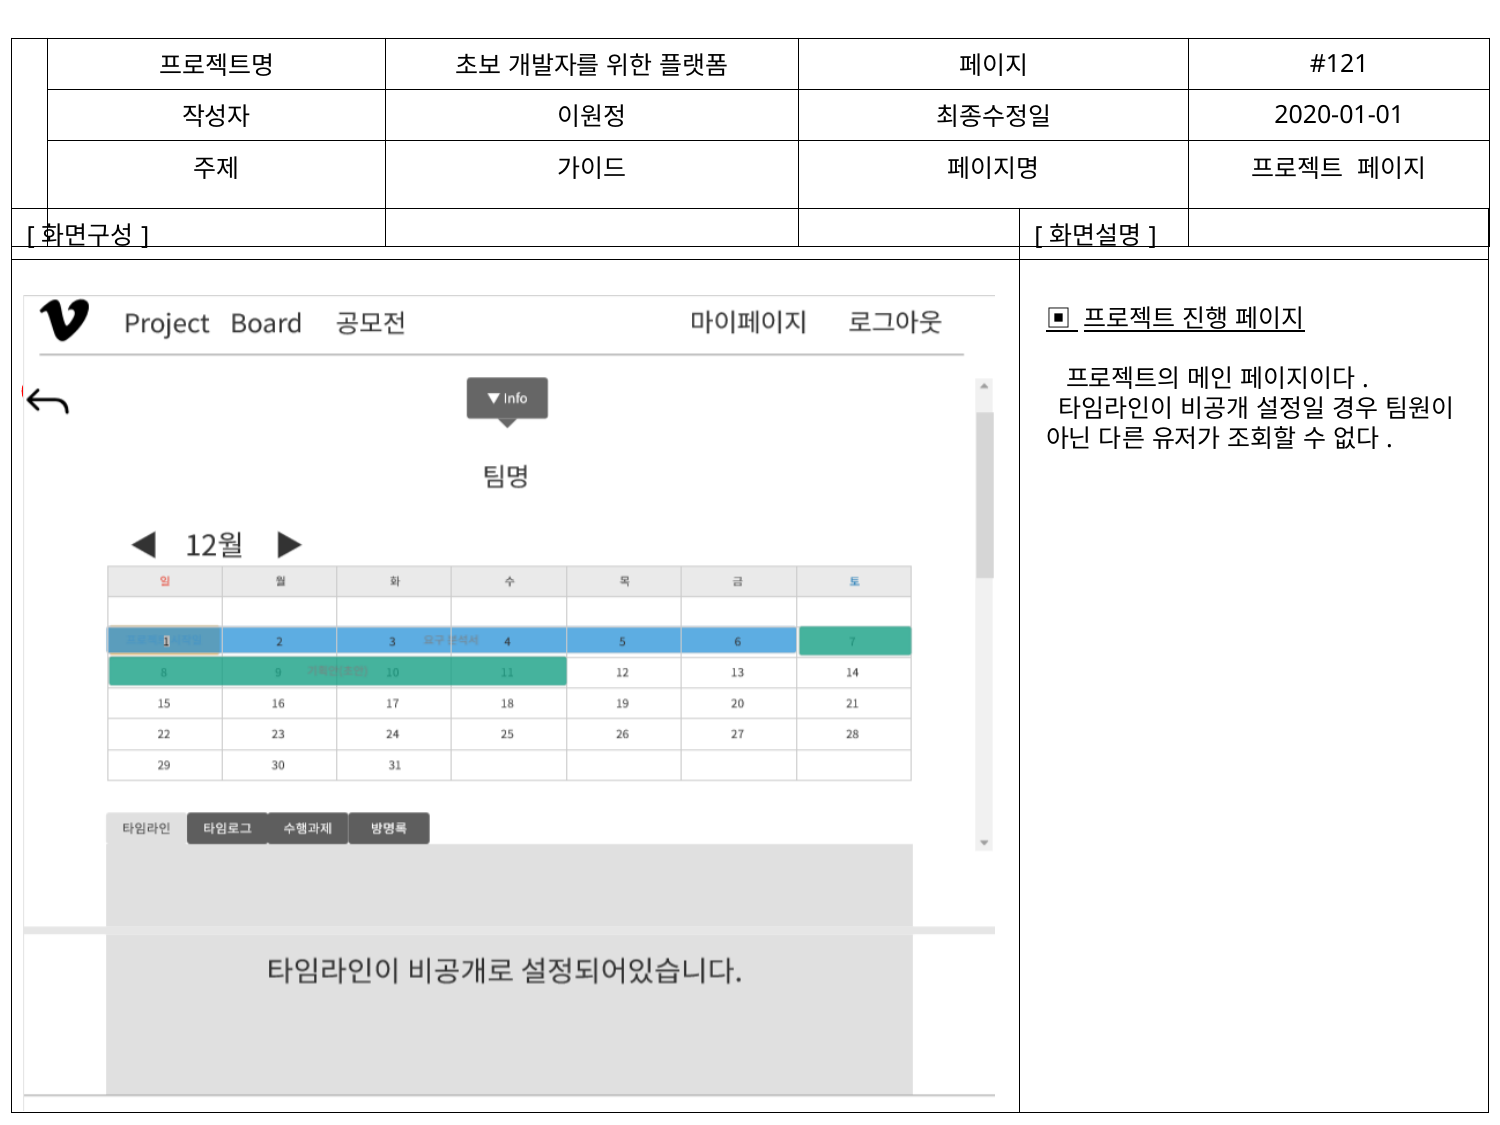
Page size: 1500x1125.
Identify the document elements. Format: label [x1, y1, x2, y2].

table_header [799, 39, 1188, 89]
table_cell [1189, 141, 1489, 208]
table_cell [48, 90, 385, 140]
table_cell [1020, 260, 1488, 1112]
table_cell [386, 90, 798, 140]
table_header [386, 39, 798, 89]
table_header [12, 39, 47, 208]
table_cell [1189, 90, 1489, 140]
table_header [1189, 39, 1489, 89]
text_box [1031, 295, 1477, 460]
table_cell [799, 141, 1188, 208]
table_header [48, 39, 385, 89]
table_header [1020, 209, 1488, 259]
table_cell [799, 90, 1188, 140]
table_cell [48, 141, 385, 208]
picture [23, 295, 995, 1111]
table_header [12, 209, 1019, 259]
table_cell [12, 260, 1019, 1112]
table_cell [386, 141, 798, 208]
